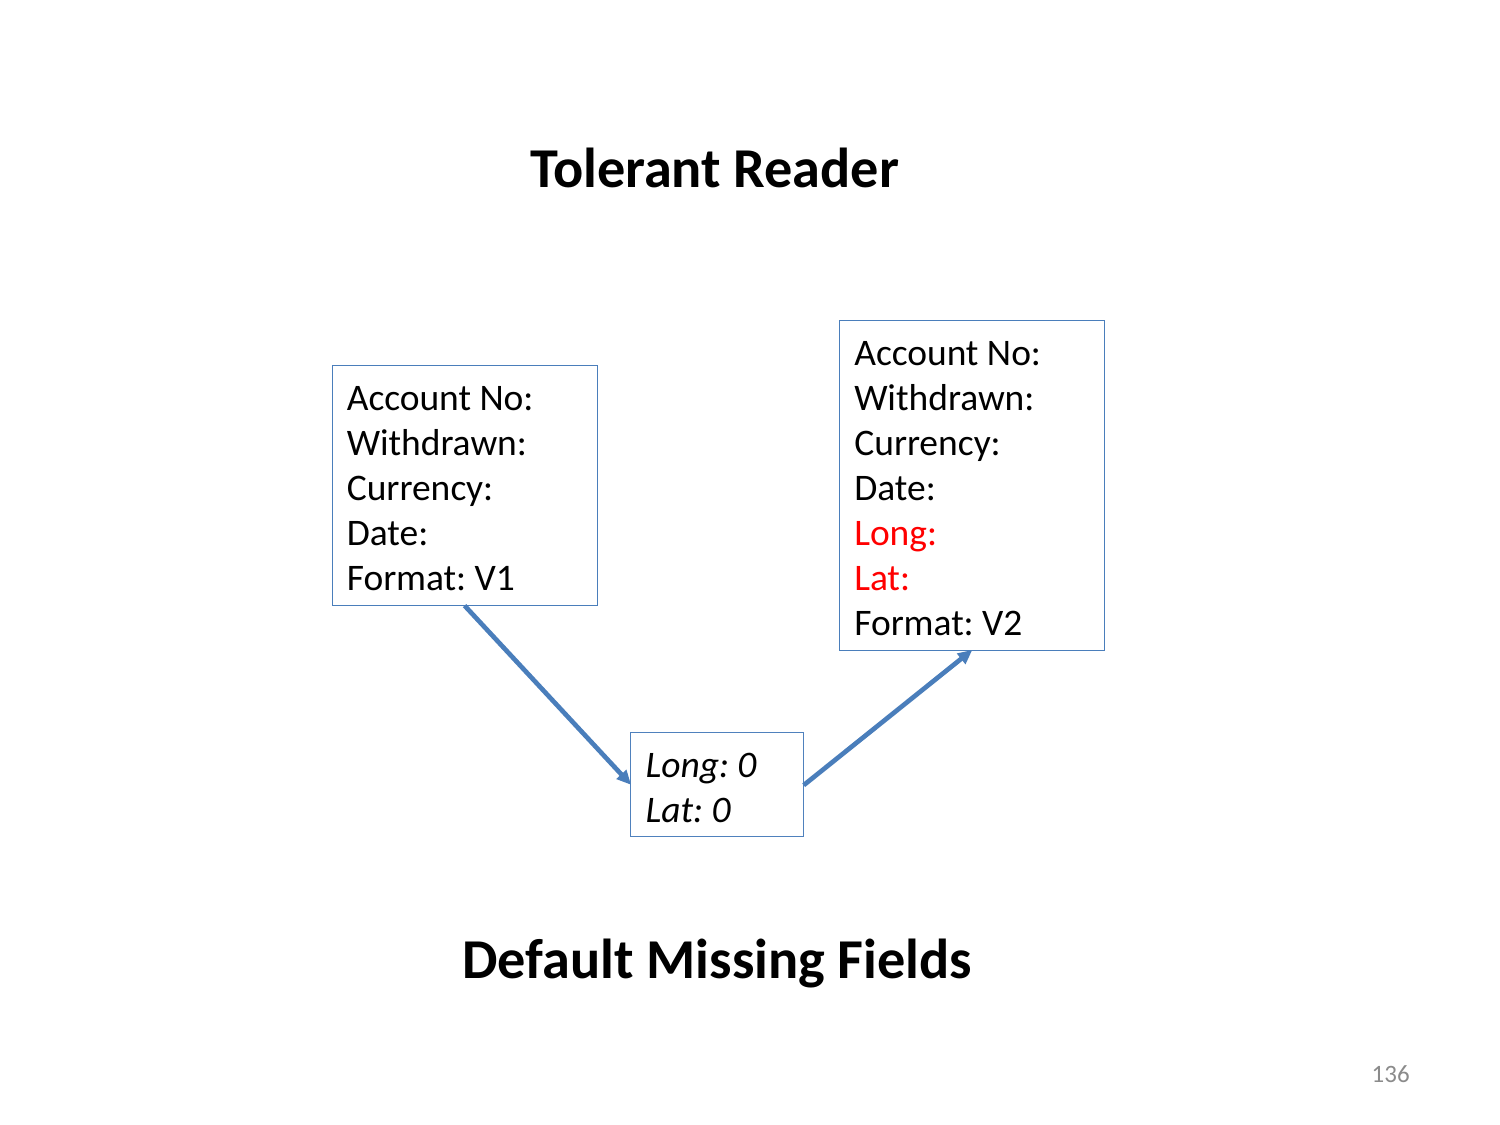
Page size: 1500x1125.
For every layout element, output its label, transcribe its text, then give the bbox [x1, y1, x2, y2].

text_box Default Missing Fields [437, 914, 997, 997]
text_box Tolerant Reader [435, 123, 995, 207]
text_box Account No: Withdrawn: Currency: Date: Format: V1 [332, 365, 598, 606]
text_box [803, 653, 973, 786]
text_box Account No: Withdrawn: Currency: Date: Long: Lat: Format: V2 [839, 320, 1105, 651]
slide_number 136 [1074, 1042, 1425, 1103]
text_box Long: 0 Lat: 0 [630, 732, 804, 837]
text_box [464, 608, 632, 786]
